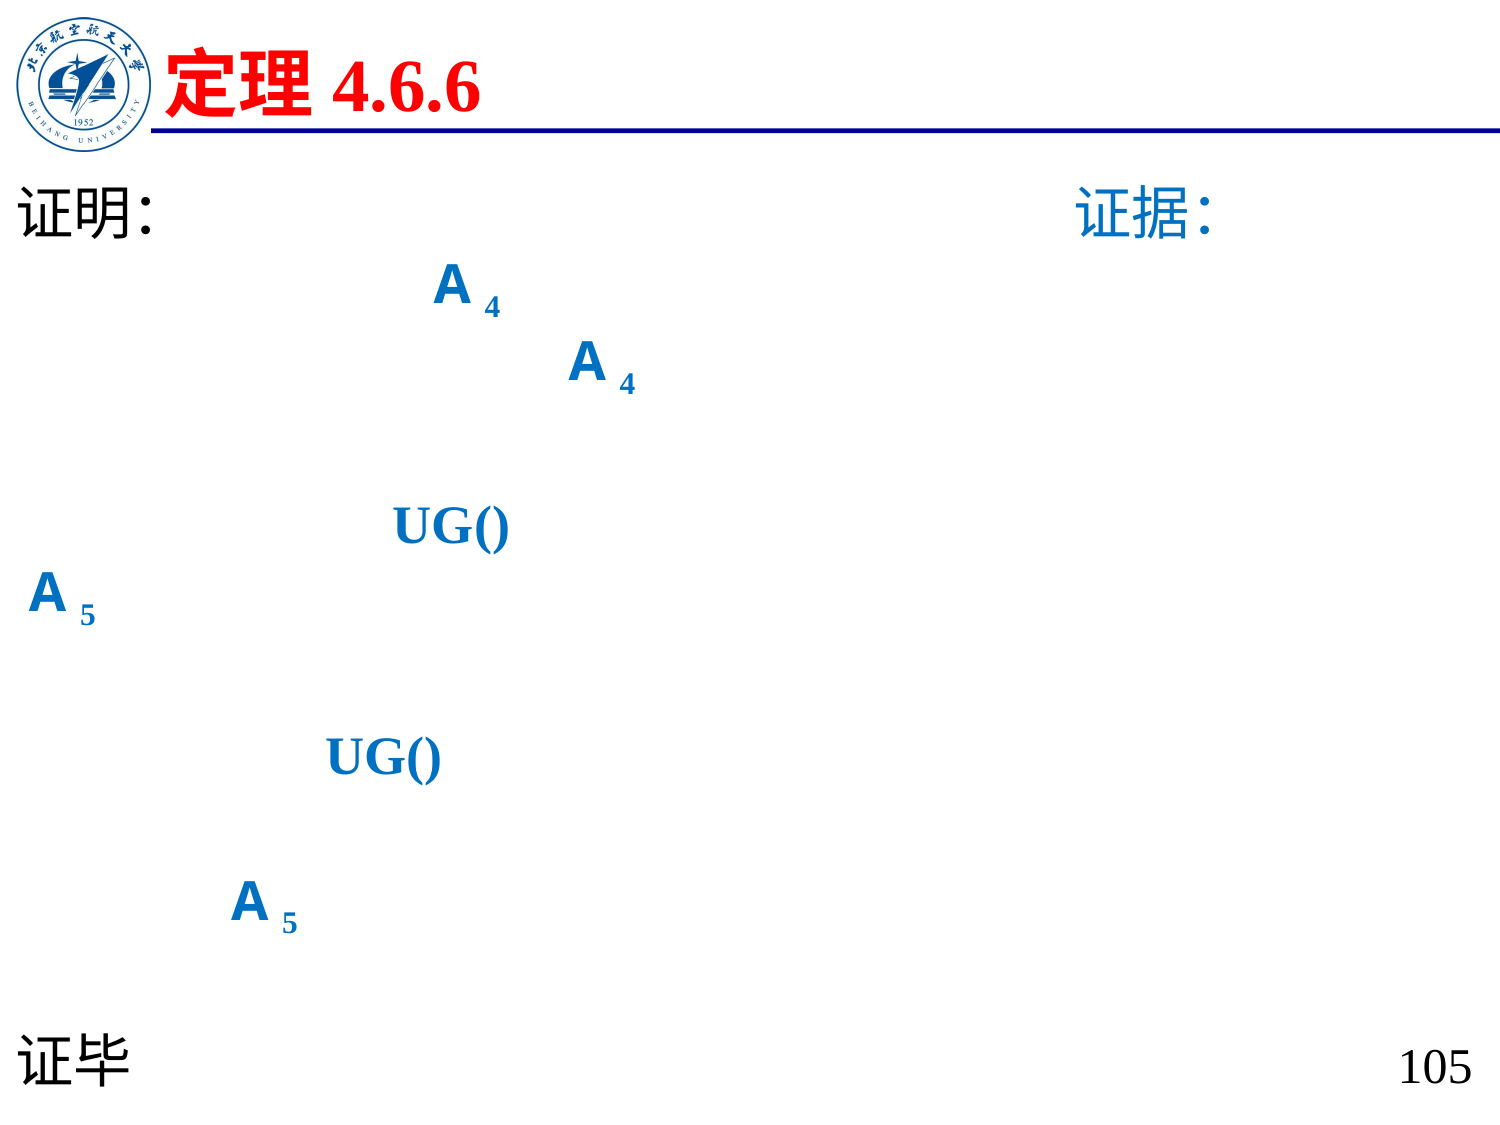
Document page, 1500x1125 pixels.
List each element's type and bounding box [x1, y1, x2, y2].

picture [16, 17, 151, 152]
